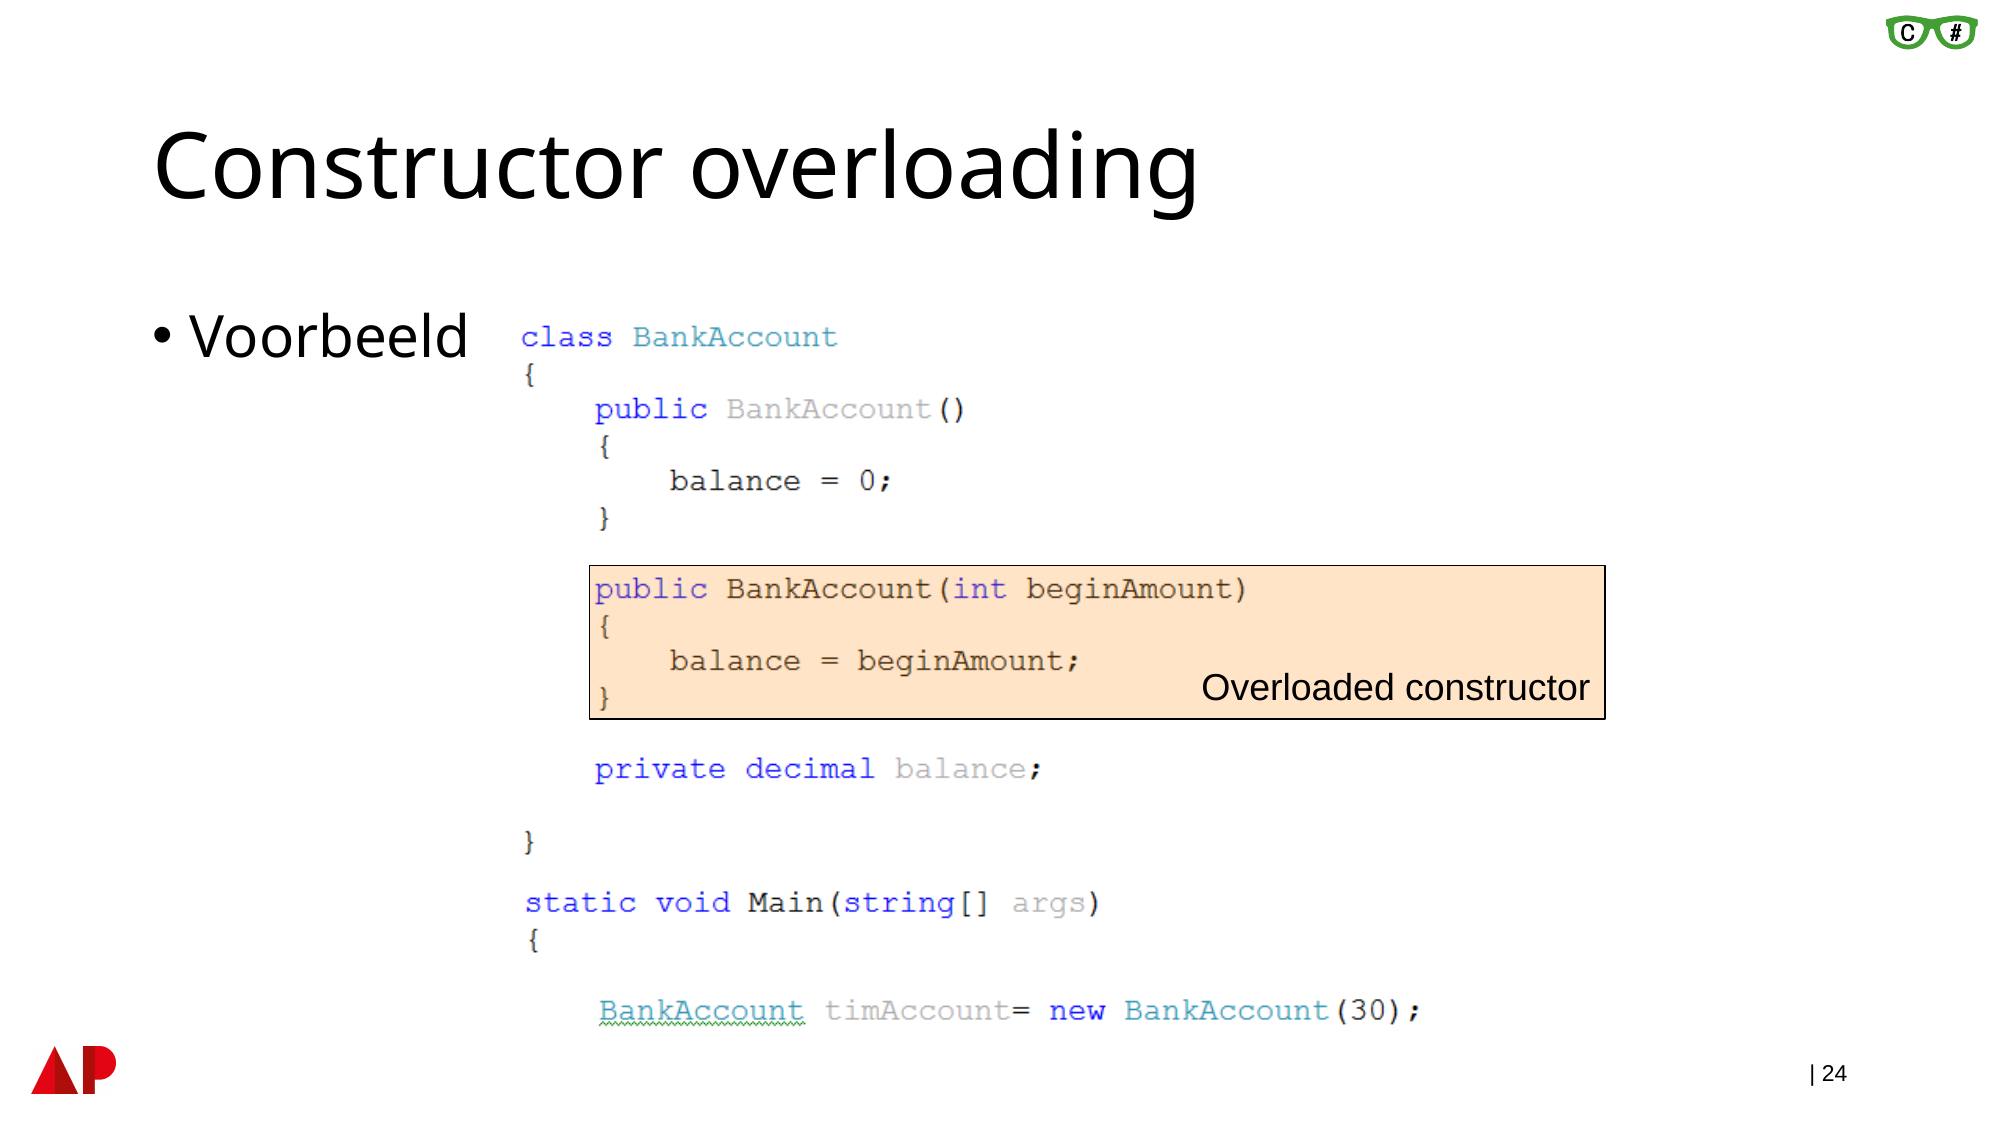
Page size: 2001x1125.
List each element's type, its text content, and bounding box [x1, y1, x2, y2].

picture [518, 887, 1423, 1035]
slide_number | 24 [1412, 1042, 1863, 1103]
picture [31, 1046, 116, 1094]
title Constructor overloading [137, 59, 1863, 278]
picture [1876, 0, 1985, 63]
text_box Overloaded constructor [1265, 565, 1606, 719]
list Voorbeeld [137, 299, 1863, 1014]
picture [514, 312, 1265, 872]
